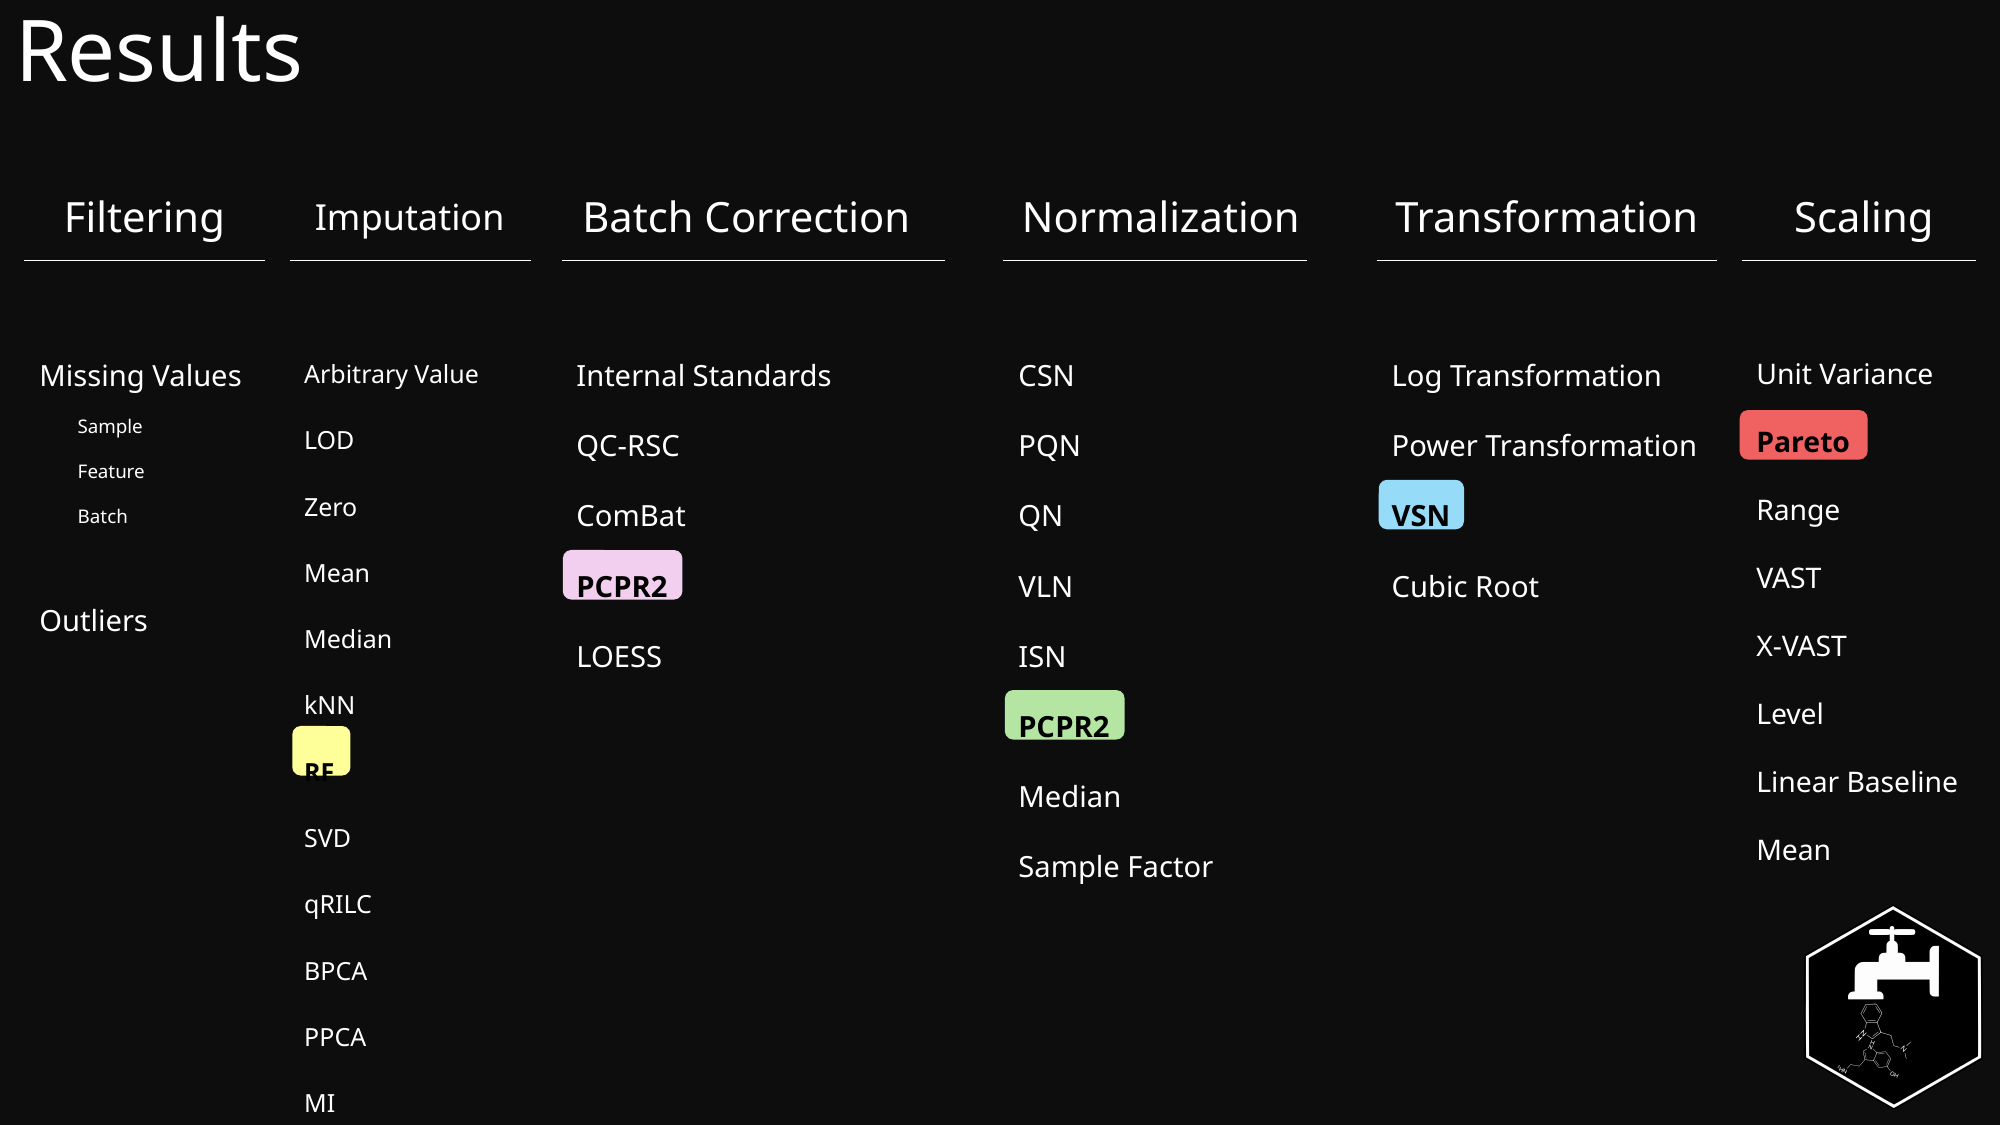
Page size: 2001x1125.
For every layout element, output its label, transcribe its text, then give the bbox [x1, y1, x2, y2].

picture [1803, 904, 1984, 1110]
text_box Transformation [1376, 177, 1718, 259]
text_box Batch Correction [554, 177, 938, 261]
title Results [0, 0, 516, 108]
text_box Log Transformation Power Transformation VSN Cubic Root [1376, 314, 1718, 873]
text_box Unit Variance Pareto Range VAST X-VAST Level Linear Baseline Mean [1741, 314, 1976, 929]
text_box Imputation [289, 177, 531, 259]
text_box Internal Standards QC-RSC ComBat PCPR2 LOESS [561, 314, 946, 873]
text_box Arbitrary Value LOD Zero Mean Median kNN RF SVD qRILC BPCA PPCA MI [289, 314, 530, 1125]
text_box Missing Values Sample Feature Batch Outliers [24, 314, 265, 778]
text_box CSN PQN QN VLN ISN PCPR2 Median Sample Factor [1003, 314, 1308, 929]
text_box Scaling [1752, 177, 1976, 259]
text_box Normalization [969, 177, 1353, 261]
text_box Filtering [24, 177, 265, 259]
